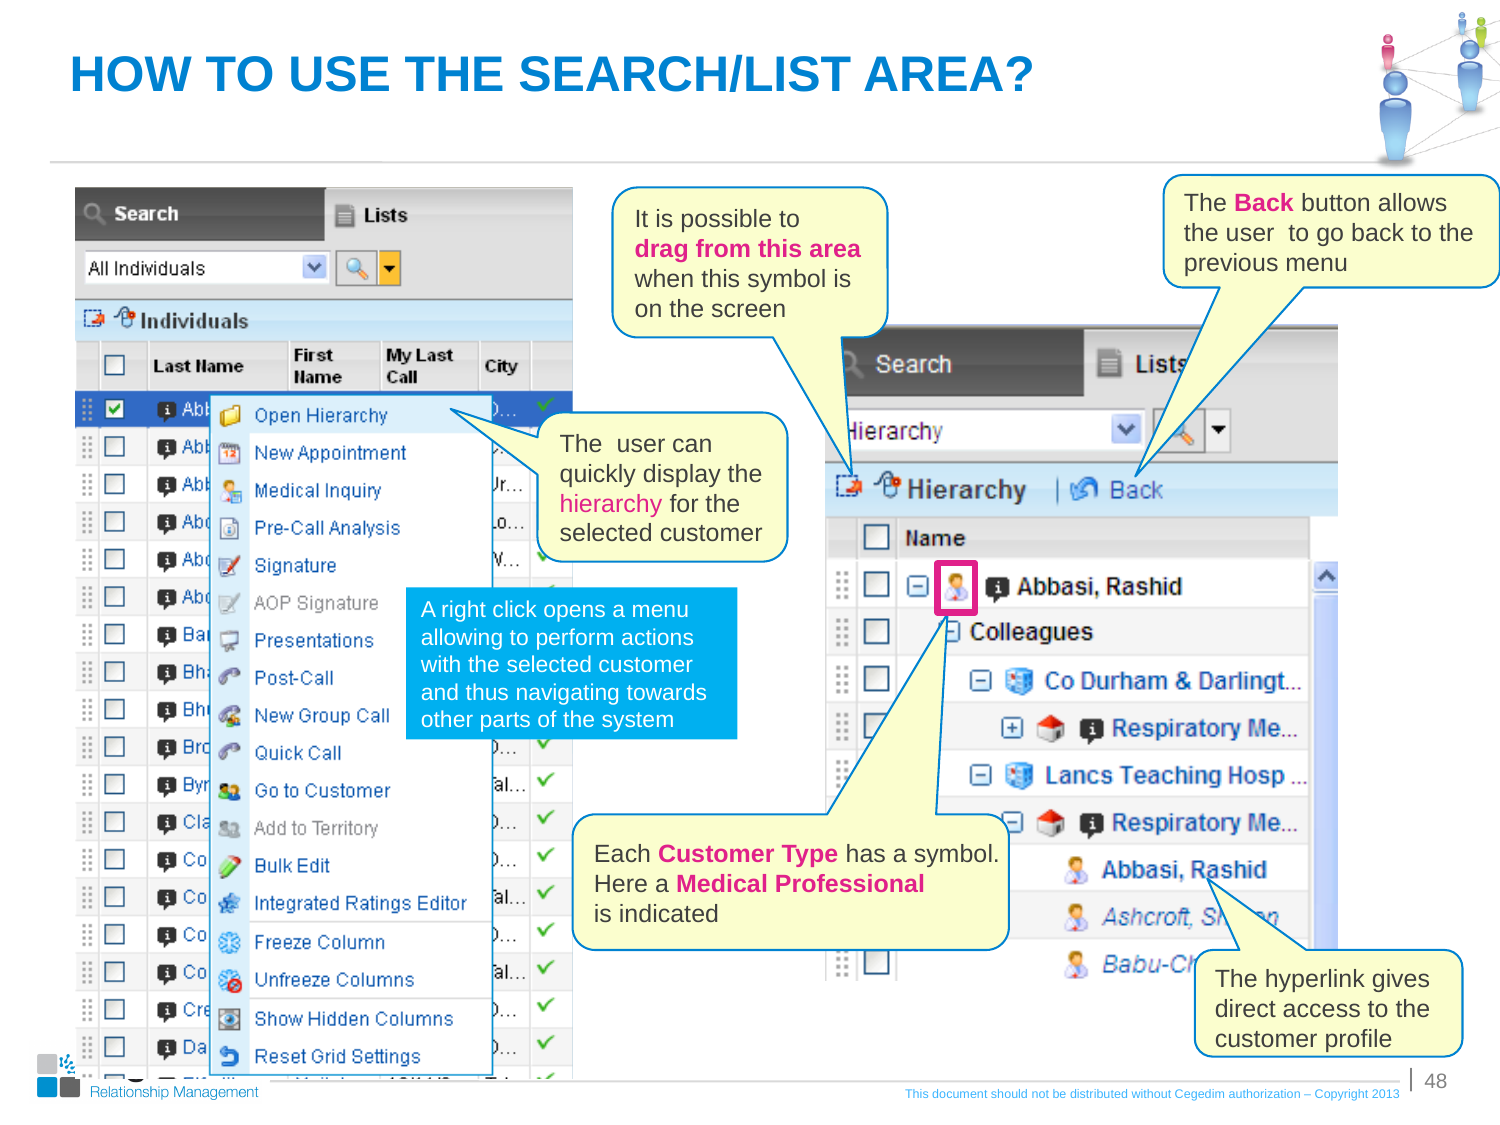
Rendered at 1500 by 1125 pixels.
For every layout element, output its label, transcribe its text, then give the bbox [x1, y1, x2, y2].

text_box A right click opens a menu allowing to perform actions with the selected customer and thus navigating towards other parts of the system [577, 587, 738, 740]
picture [537, 662, 547, 668]
picture [527, 601, 531, 616]
text_box It is possible to drag from this area when this symbol is on the screen [612, 187, 888, 418]
picture [454, 717, 464, 722]
picture [561, 659, 565, 670]
text_box Each Customer Type has a symbol. Here a Medical Professional is indicated [577, 814, 819, 951]
picture [29, 187, 573, 1104]
picture [550, 636, 559, 642]
text_box The hyperlink gives direct access to the customer profile [1194, 949, 1463, 1057]
title HOW TO USE THE SEARCH/LIST AREA? [47, 41, 1288, 109]
picture [824, 324, 1338, 981]
picture [1364, 0, 1500, 179]
picture [520, 663, 529, 669]
text_box The user can quickly display the hierarchy for the selected customer [577, 412, 788, 562]
picture [489, 663, 498, 669]
text_box The Back button allows the user to go back to the previous menu [1163, 174, 1500, 323]
